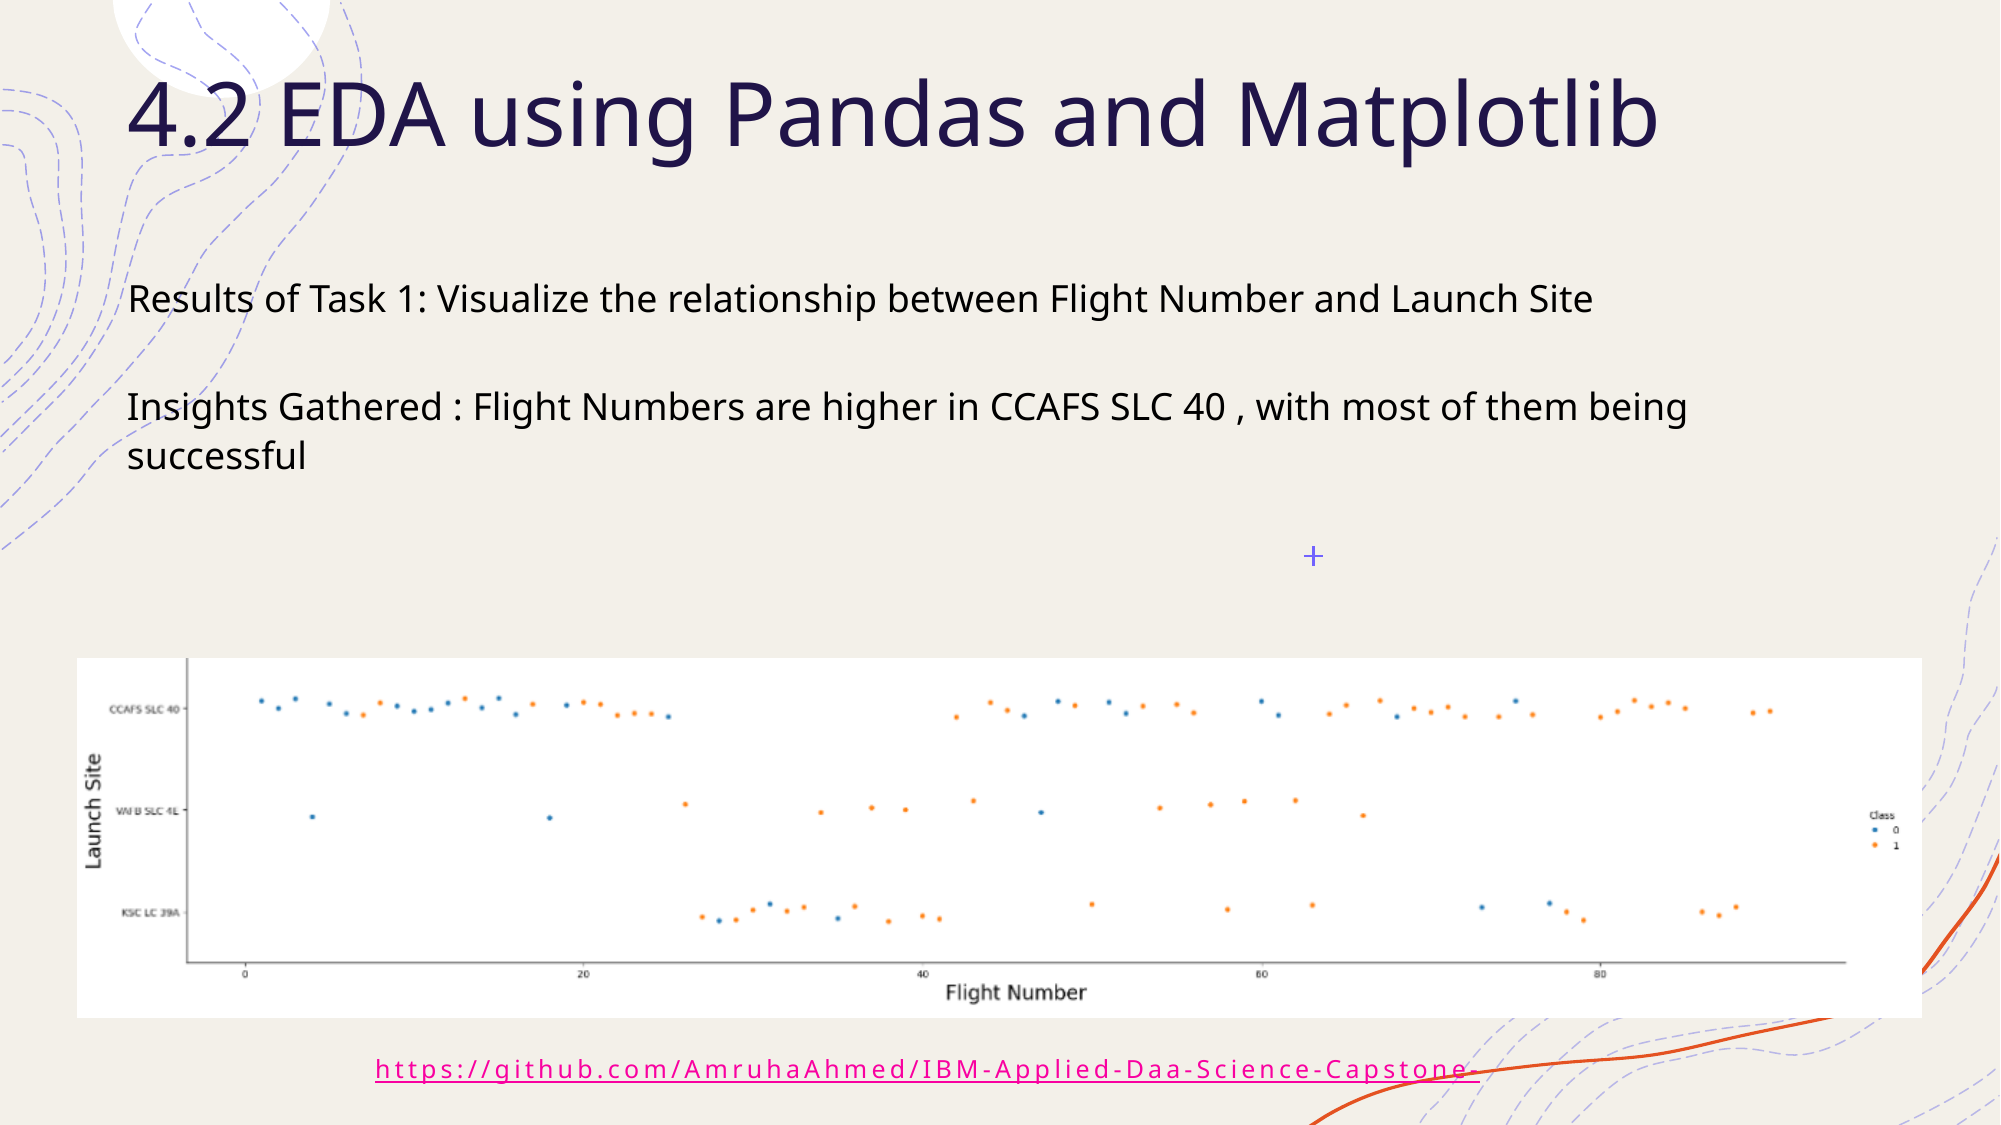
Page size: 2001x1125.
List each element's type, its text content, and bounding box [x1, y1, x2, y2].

text_box Insights Gathered : Flight Numbers are higher in CCAFS SLC 40 , with most of them being successful [111, 370, 1857, 450]
picture [76, 658, 1922, 1018]
title 4.2 EDA using Pandas and Matplotlib [112, 50, 1888, 173]
list Results of Task 1: Visualize the relationship between Flight Number and Launch Site [112, 263, 1857, 343]
text_box https://github.com/AmruhaAhmed/IBM-Applied-Daa-Science-Capstone- [217, 1046, 1639, 1107]
